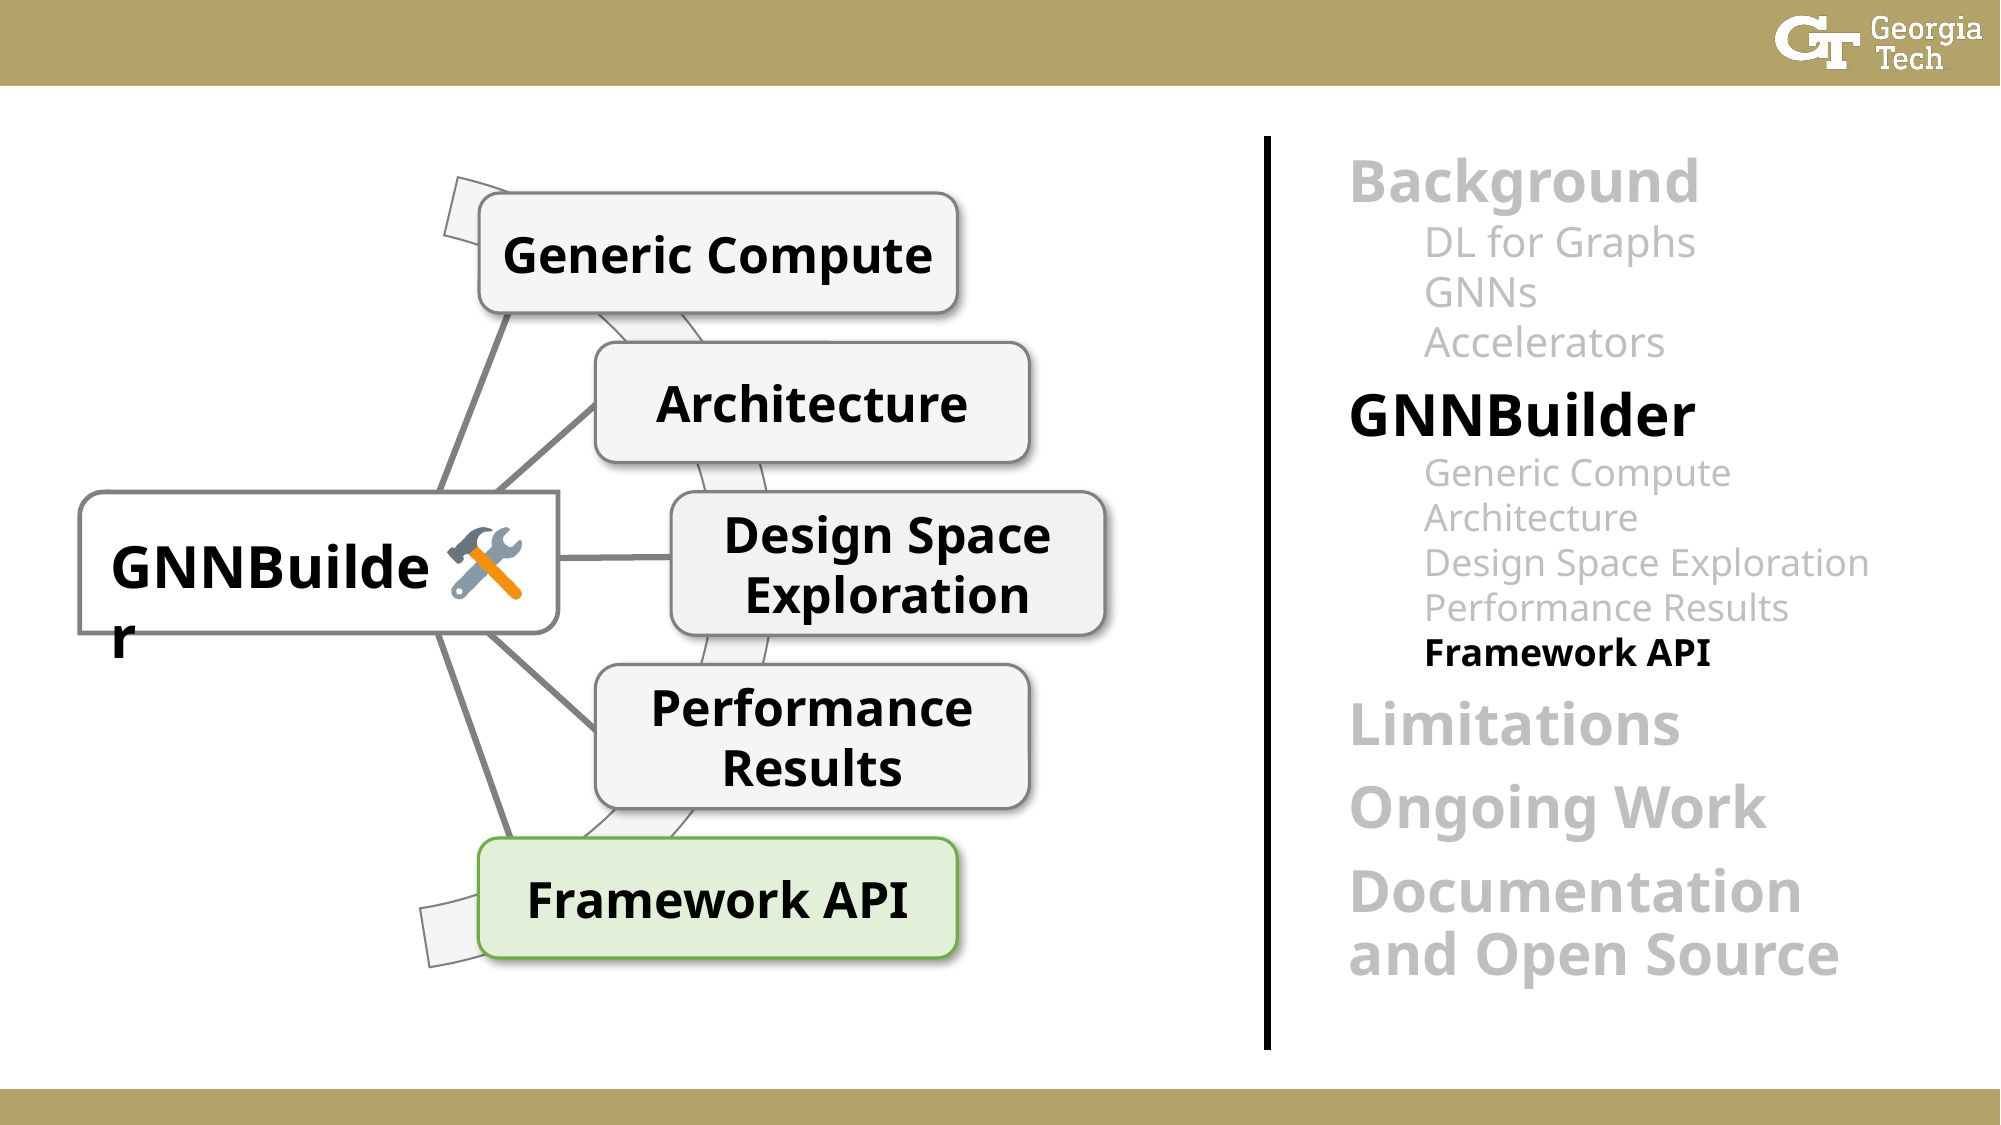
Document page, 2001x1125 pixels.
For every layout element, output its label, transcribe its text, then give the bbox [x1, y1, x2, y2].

picture [1757, 0, 2000, 86]
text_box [0, 166, 1106, 973]
text_box Background DL for Graphs GNNs Accelerators GNNBuilder Generic Compute Architecture Design Space Exploration Performance Results Framework API Limitations Ongoing Work Documentation and Open Source [1334, 145, 1940, 1019]
